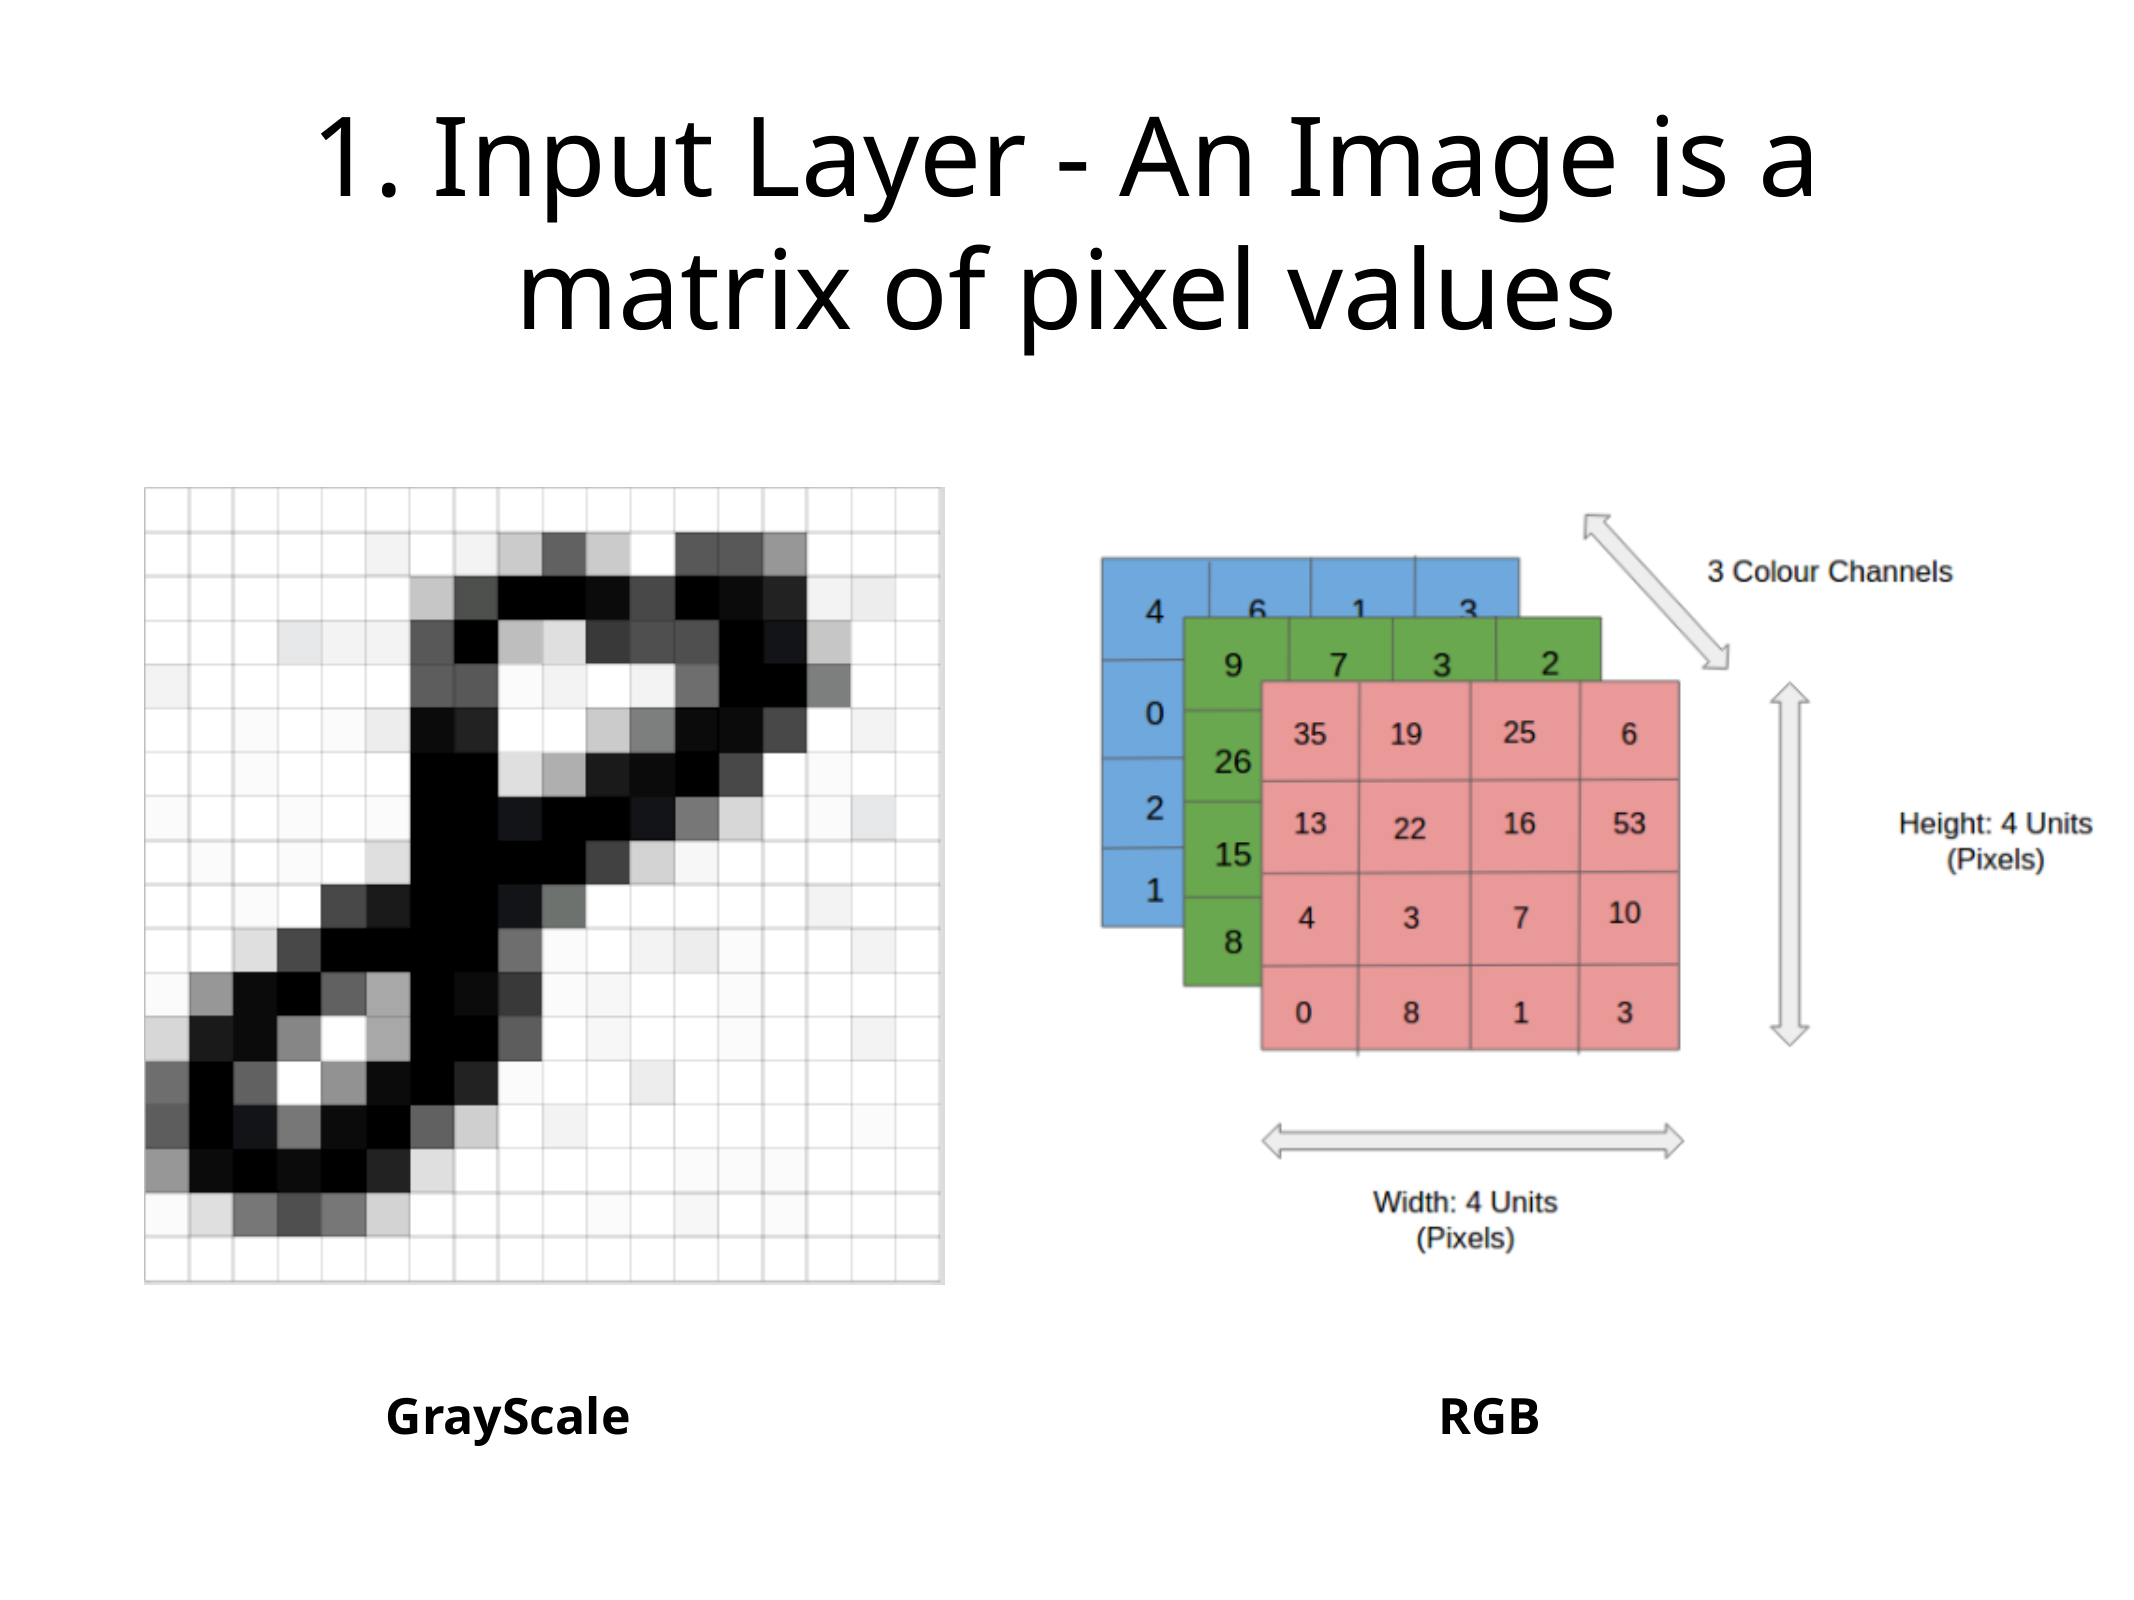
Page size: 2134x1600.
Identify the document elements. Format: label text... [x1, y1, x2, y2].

picture [144, 486, 945, 1286]
text_box GrayScale [377, 1375, 640, 1453]
text_box RGB [1430, 1375, 1550, 1453]
picture [1074, 511, 2104, 1261]
title 1. Input Layer - An Image is a matrix of pixel values [155, 41, 1978, 397]
